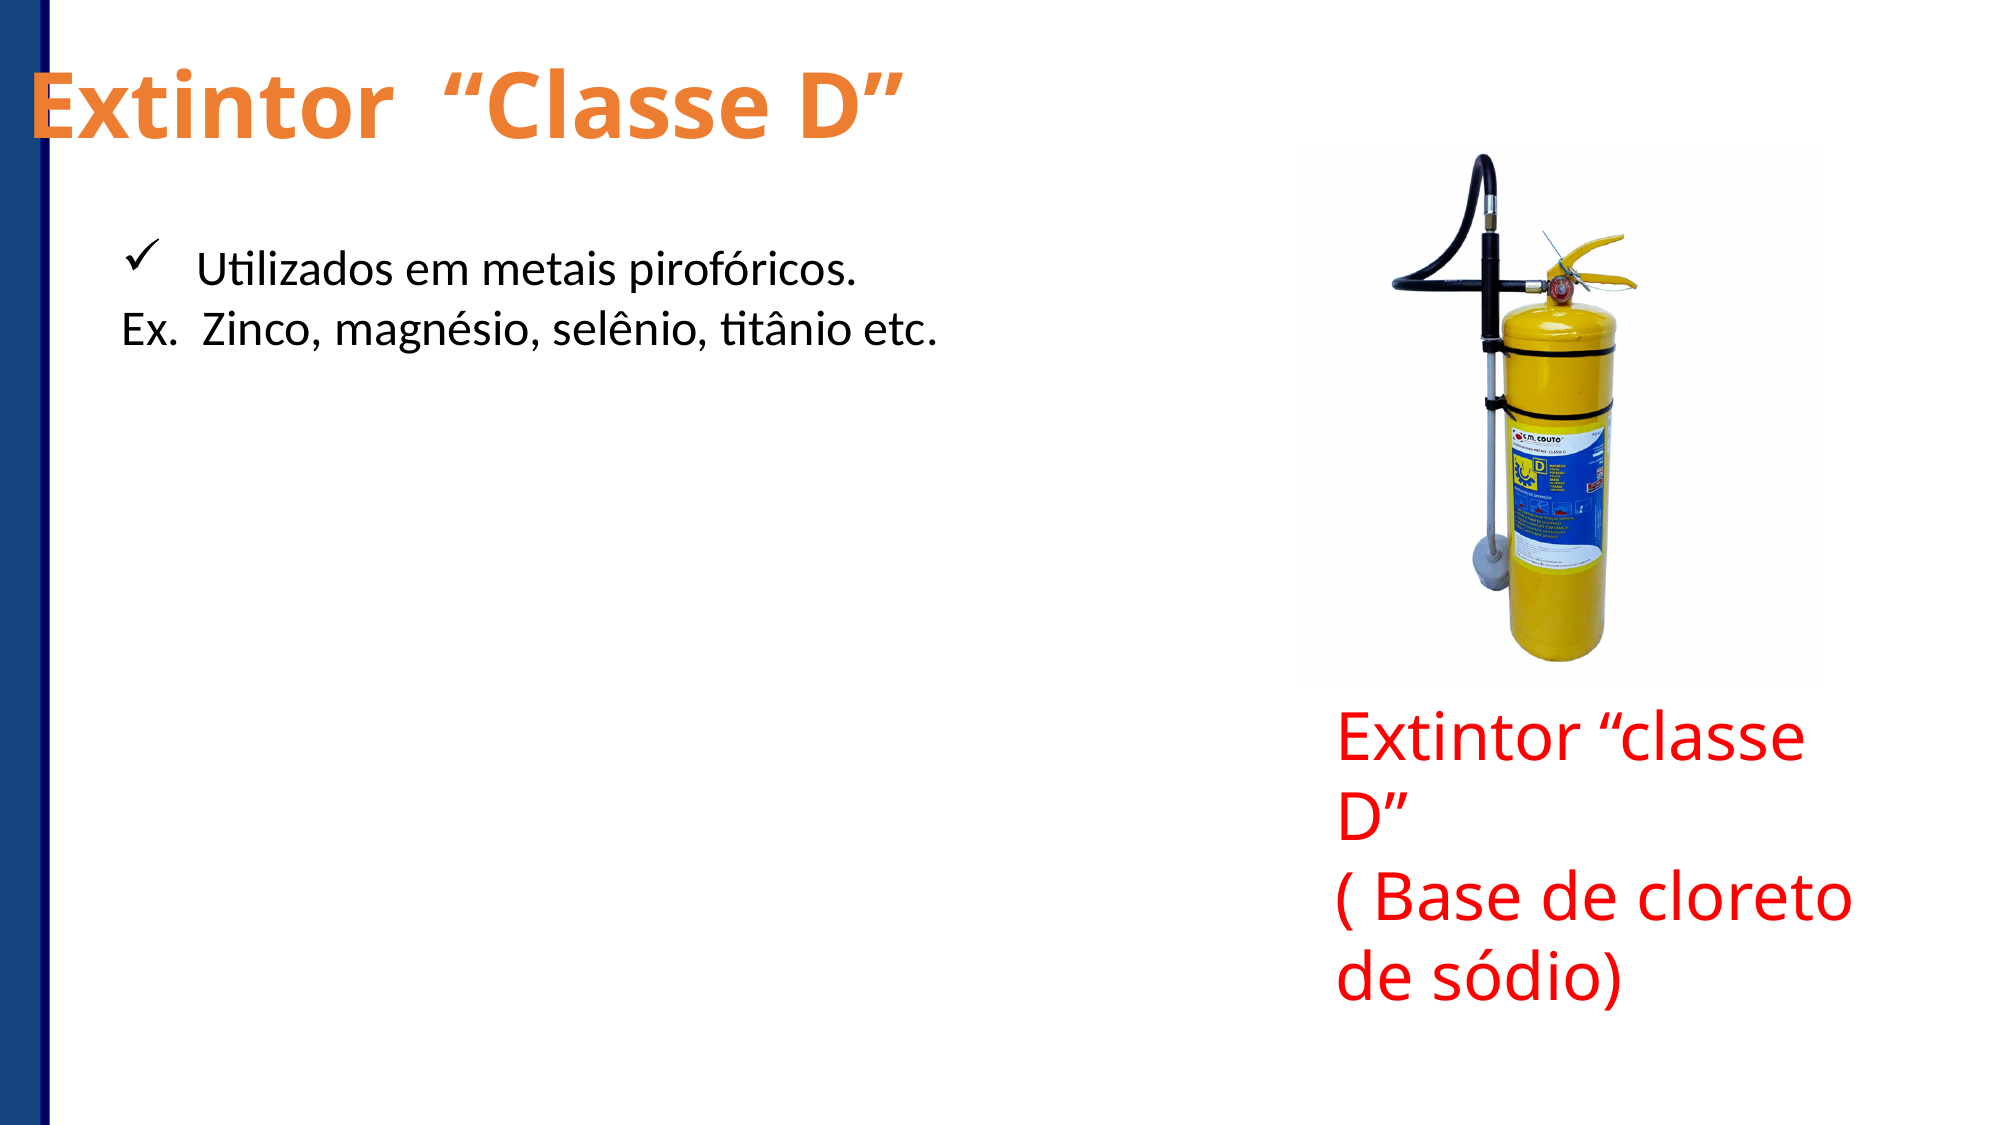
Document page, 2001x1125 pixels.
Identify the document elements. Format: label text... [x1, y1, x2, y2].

text_box Utilizados em metais pirofóricos. Ex. Zinco, magnésio, selênio, titânio etc. [106, 227, 1122, 473]
text_box Extintor “classe D” ( Base de cloreto de sódio) [1320, 686, 1902, 1022]
picture [0, 0, 2001, 1125]
title Extintor “Classe D” [11, 0, 1531, 218]
